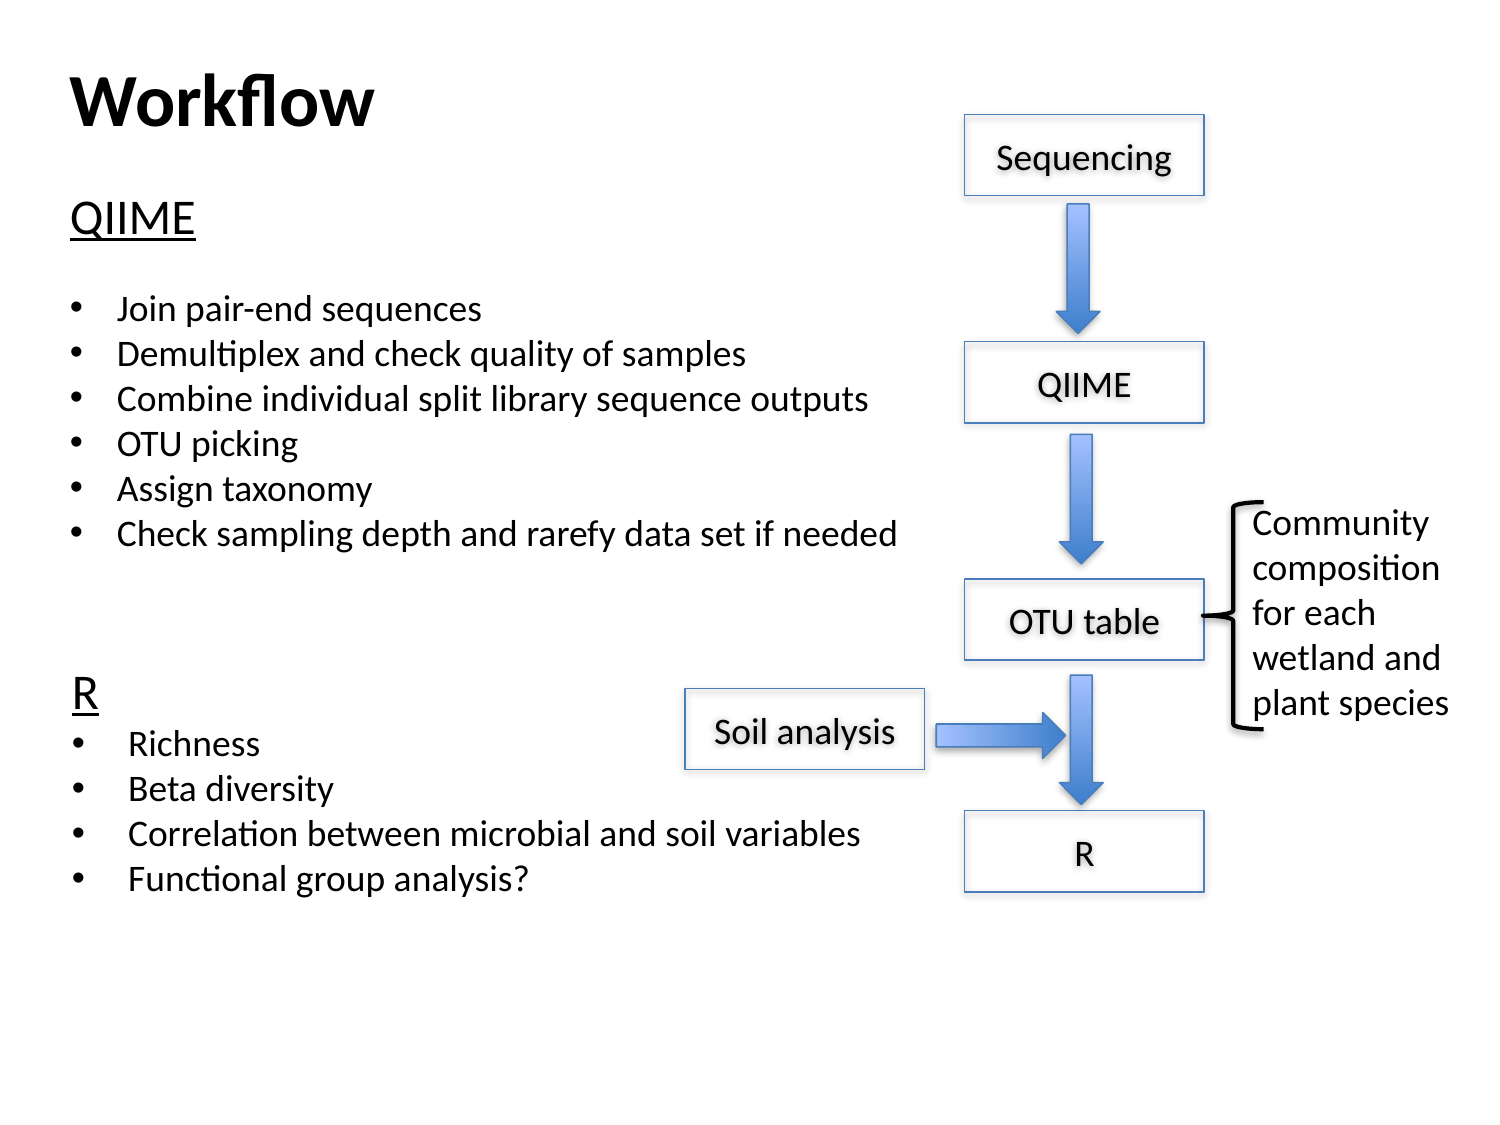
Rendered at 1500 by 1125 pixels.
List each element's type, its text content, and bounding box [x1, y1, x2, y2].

text_box R Richness Beta diversity Correlation between microbial and soil variables Functional group analysis? [57, 652, 877, 907]
text_box [935, 711, 1067, 760]
text_box Soil analysis [684, 688, 925, 770]
text_box [1058, 433, 1104, 565]
text_box [1055, 203, 1101, 334]
text_box Community composition for each wetland and plant species [1237, 490, 1500, 731]
text_box R [964, 810, 1205, 893]
text_box Sequencing [964, 114, 1205, 196]
text_box OTU table [964, 578, 1205, 661]
text_box QIIME Join pair-end sequences Demultiplex and check quality of samples Combine individual split library sequence outputs OTU picking Assign taxonomy Check sampling depth and rarefy data set if needed [55, 176, 915, 607]
text_box [1058, 674, 1104, 805]
text_box [1200, 500, 1264, 732]
text_box Workflow [55, 43, 391, 149]
text_box QIIME [964, 341, 1205, 424]
